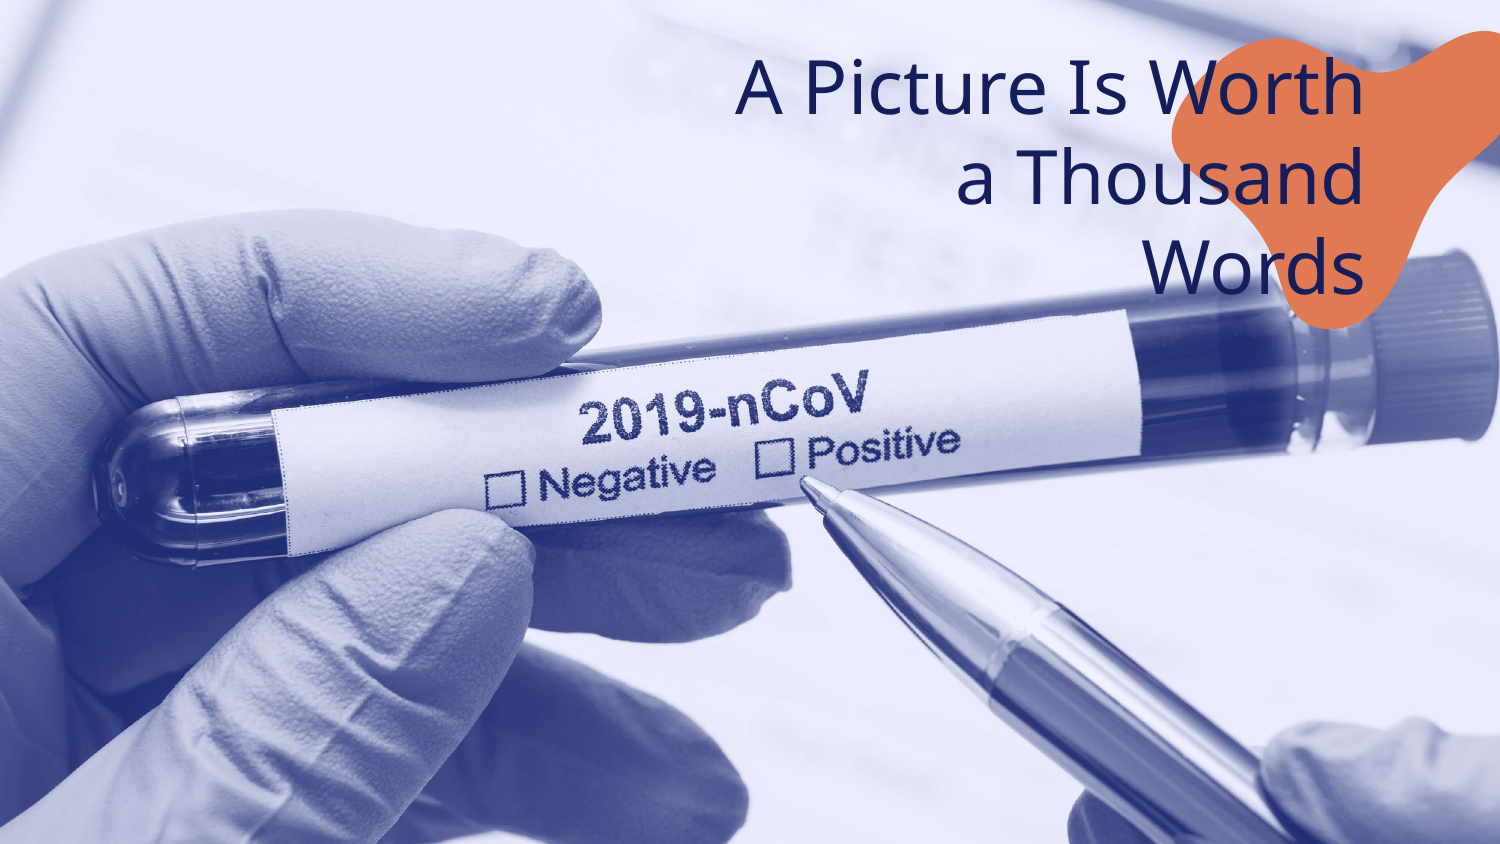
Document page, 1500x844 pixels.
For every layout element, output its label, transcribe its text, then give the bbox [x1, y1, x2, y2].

list A Picture Is Worth a Thousand Words [714, 59, 1382, 291]
picture [0, 0, 1500, 844]
